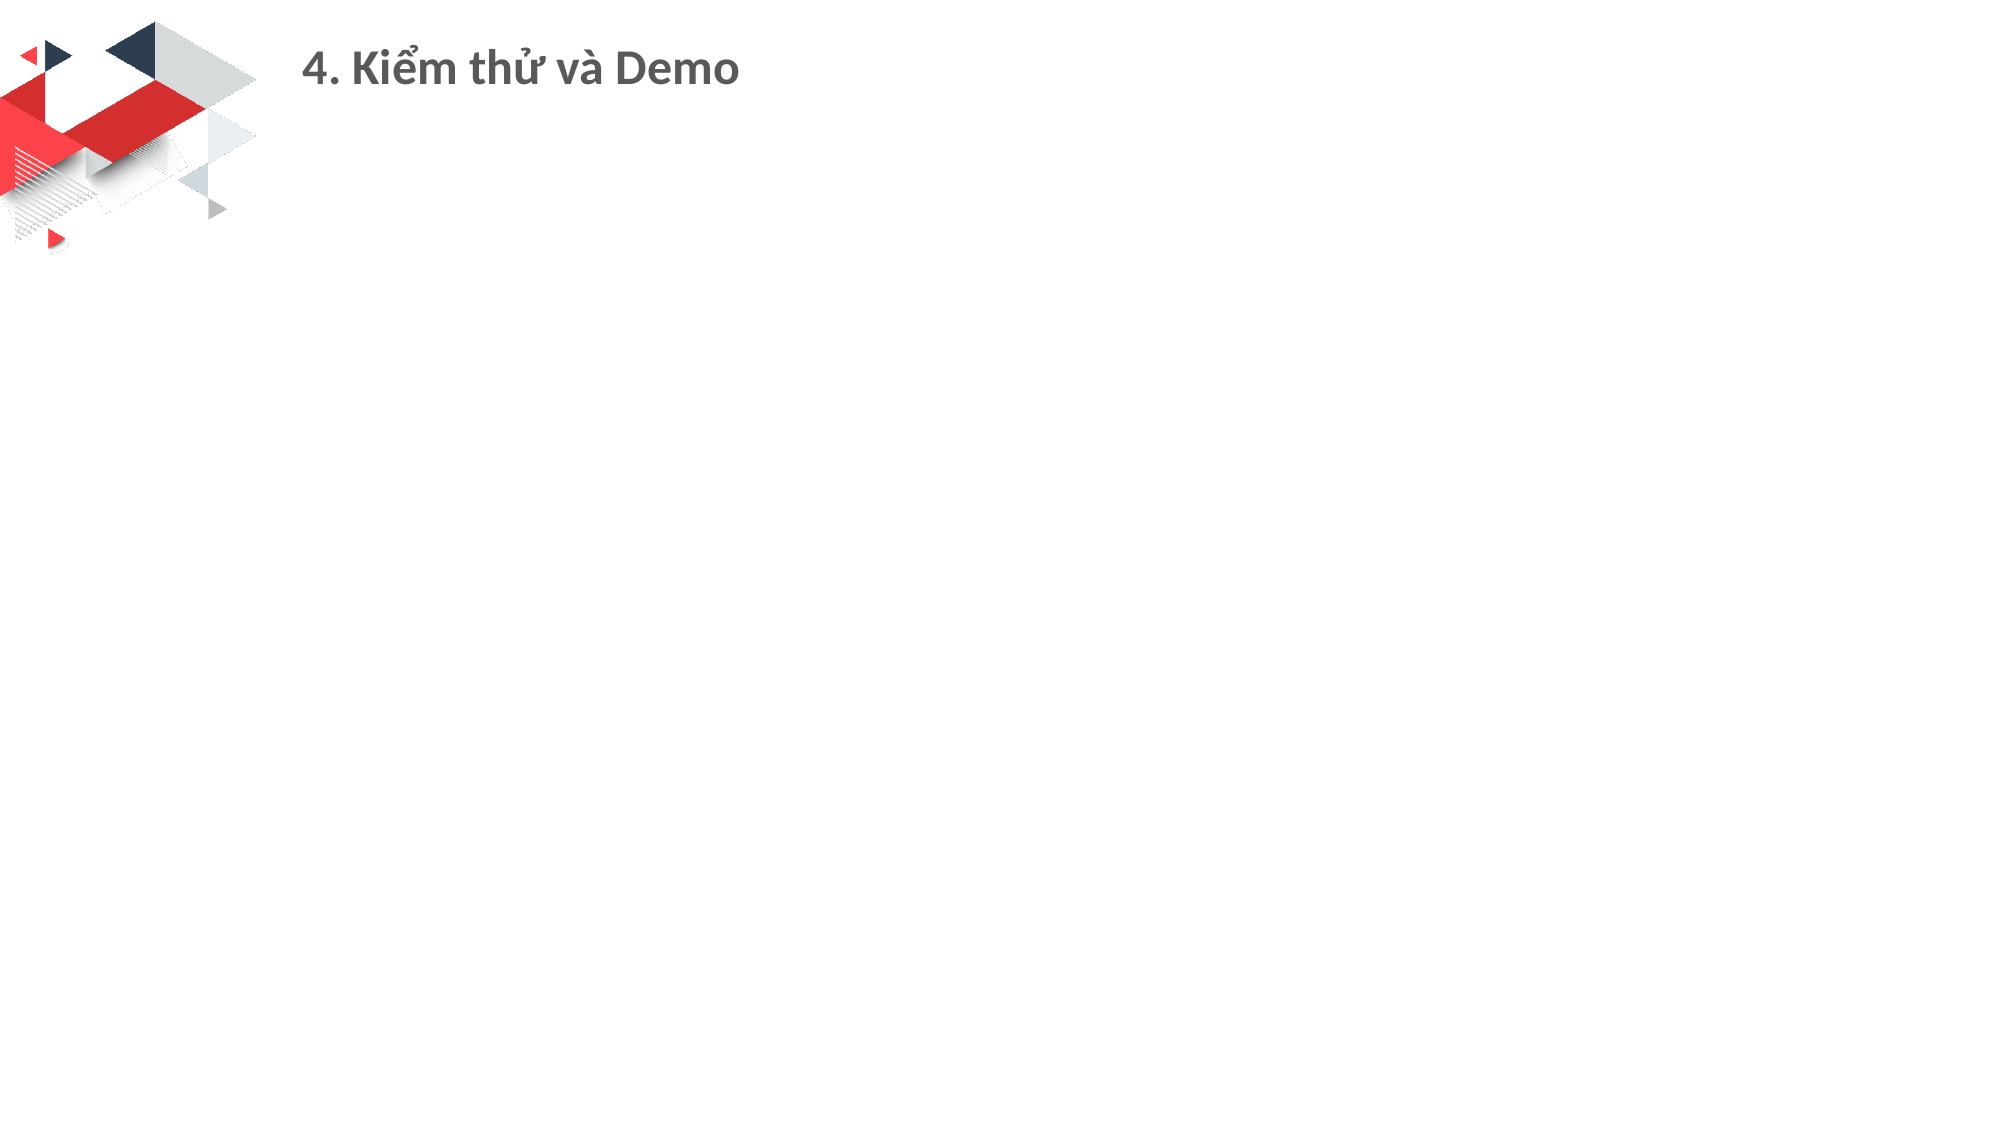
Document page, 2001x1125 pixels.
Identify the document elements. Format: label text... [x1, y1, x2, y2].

text_box 4. Kiểm thử và Demo [288, 26, 756, 102]
picture [0, 21, 256, 255]
